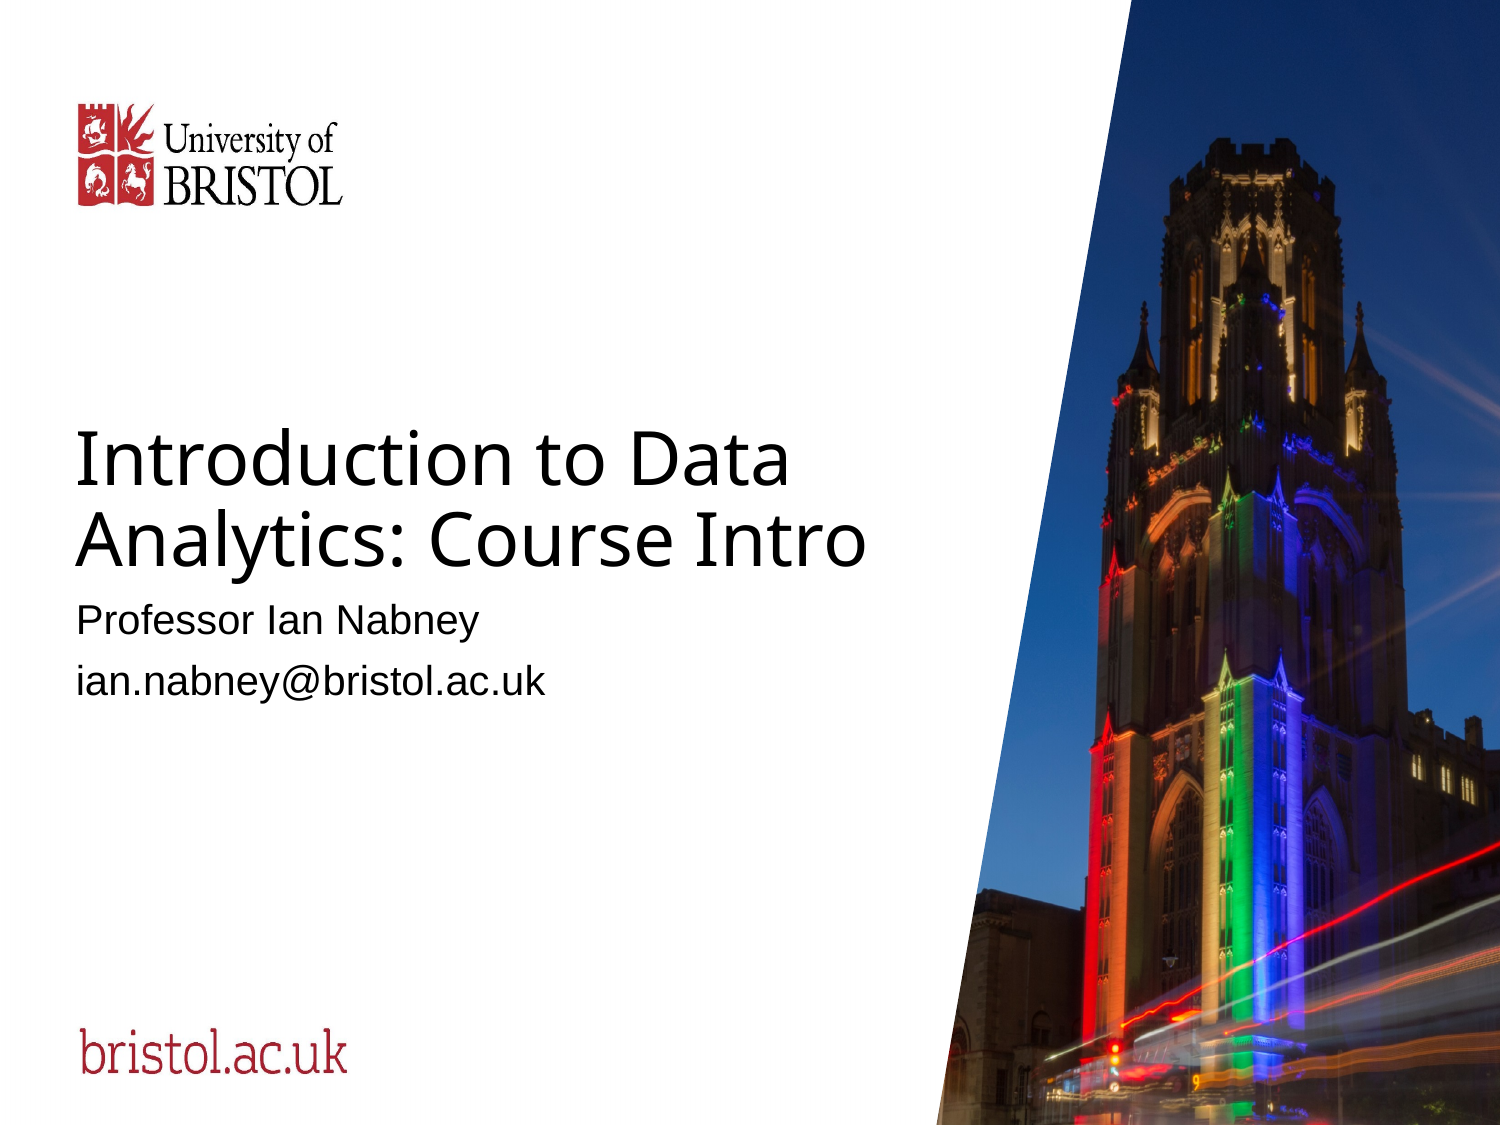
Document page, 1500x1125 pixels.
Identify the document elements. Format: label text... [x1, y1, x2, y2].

subtitle Professor Ian Nabney ian.nabney@bristol.ac.uk [60, 590, 924, 879]
picture [0, 0, 1500, 1125]
title Introduction to Data Analytics: Course Intro [60, 349, 924, 590]
